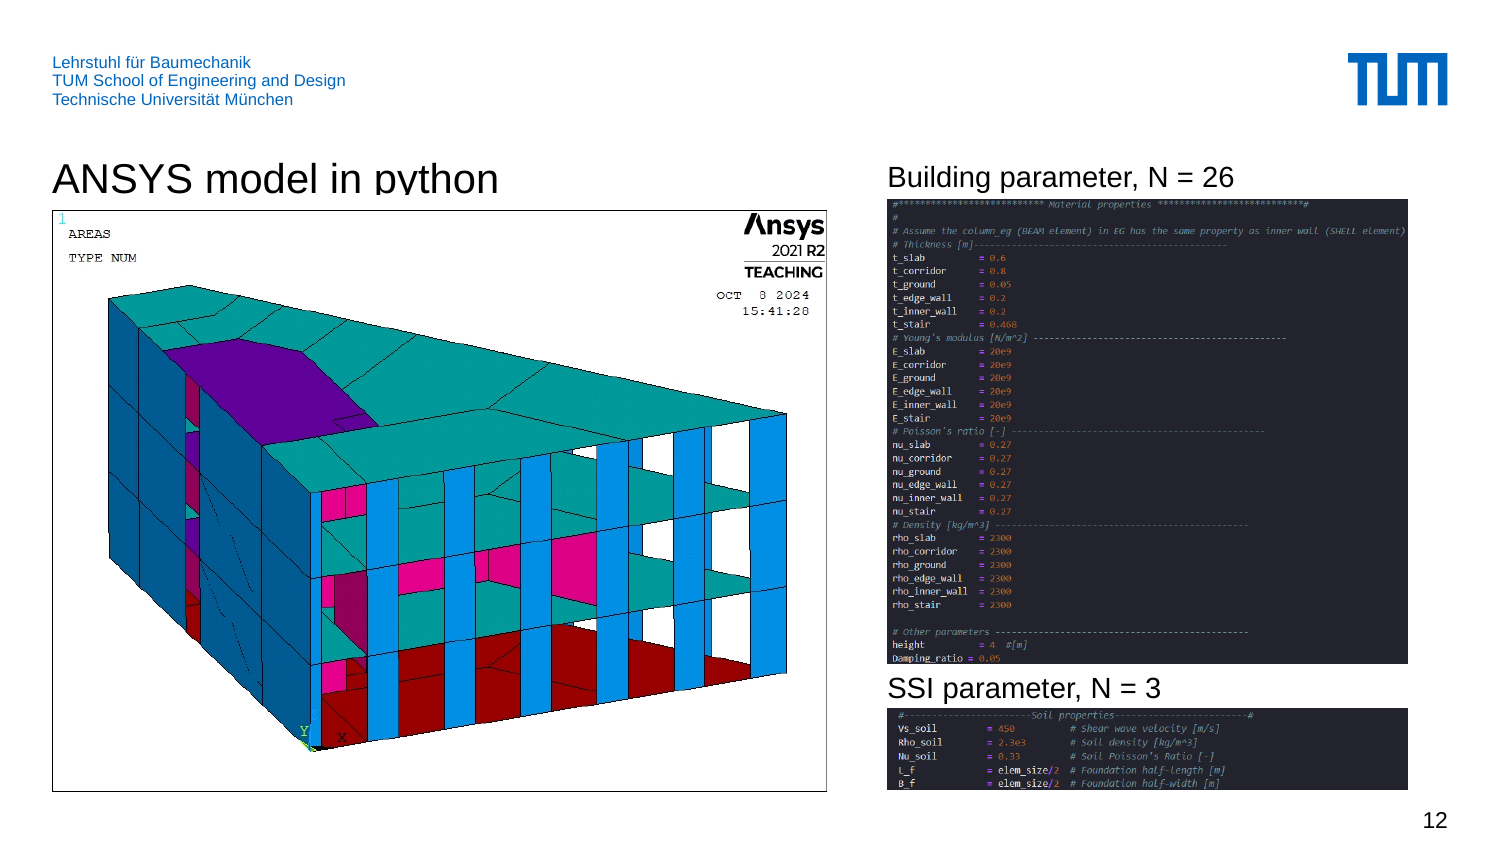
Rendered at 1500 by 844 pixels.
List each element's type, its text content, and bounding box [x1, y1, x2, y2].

picture [36, 194, 1408, 807]
slide_number 12 [1111, 796, 1448, 842]
text_box Building parameter, N = 26 [887, 153, 1236, 194]
text_box SSI parameter, N = 3 [996, 672, 1162, 705]
title ANSYS model in python [51, 134, 1449, 196]
